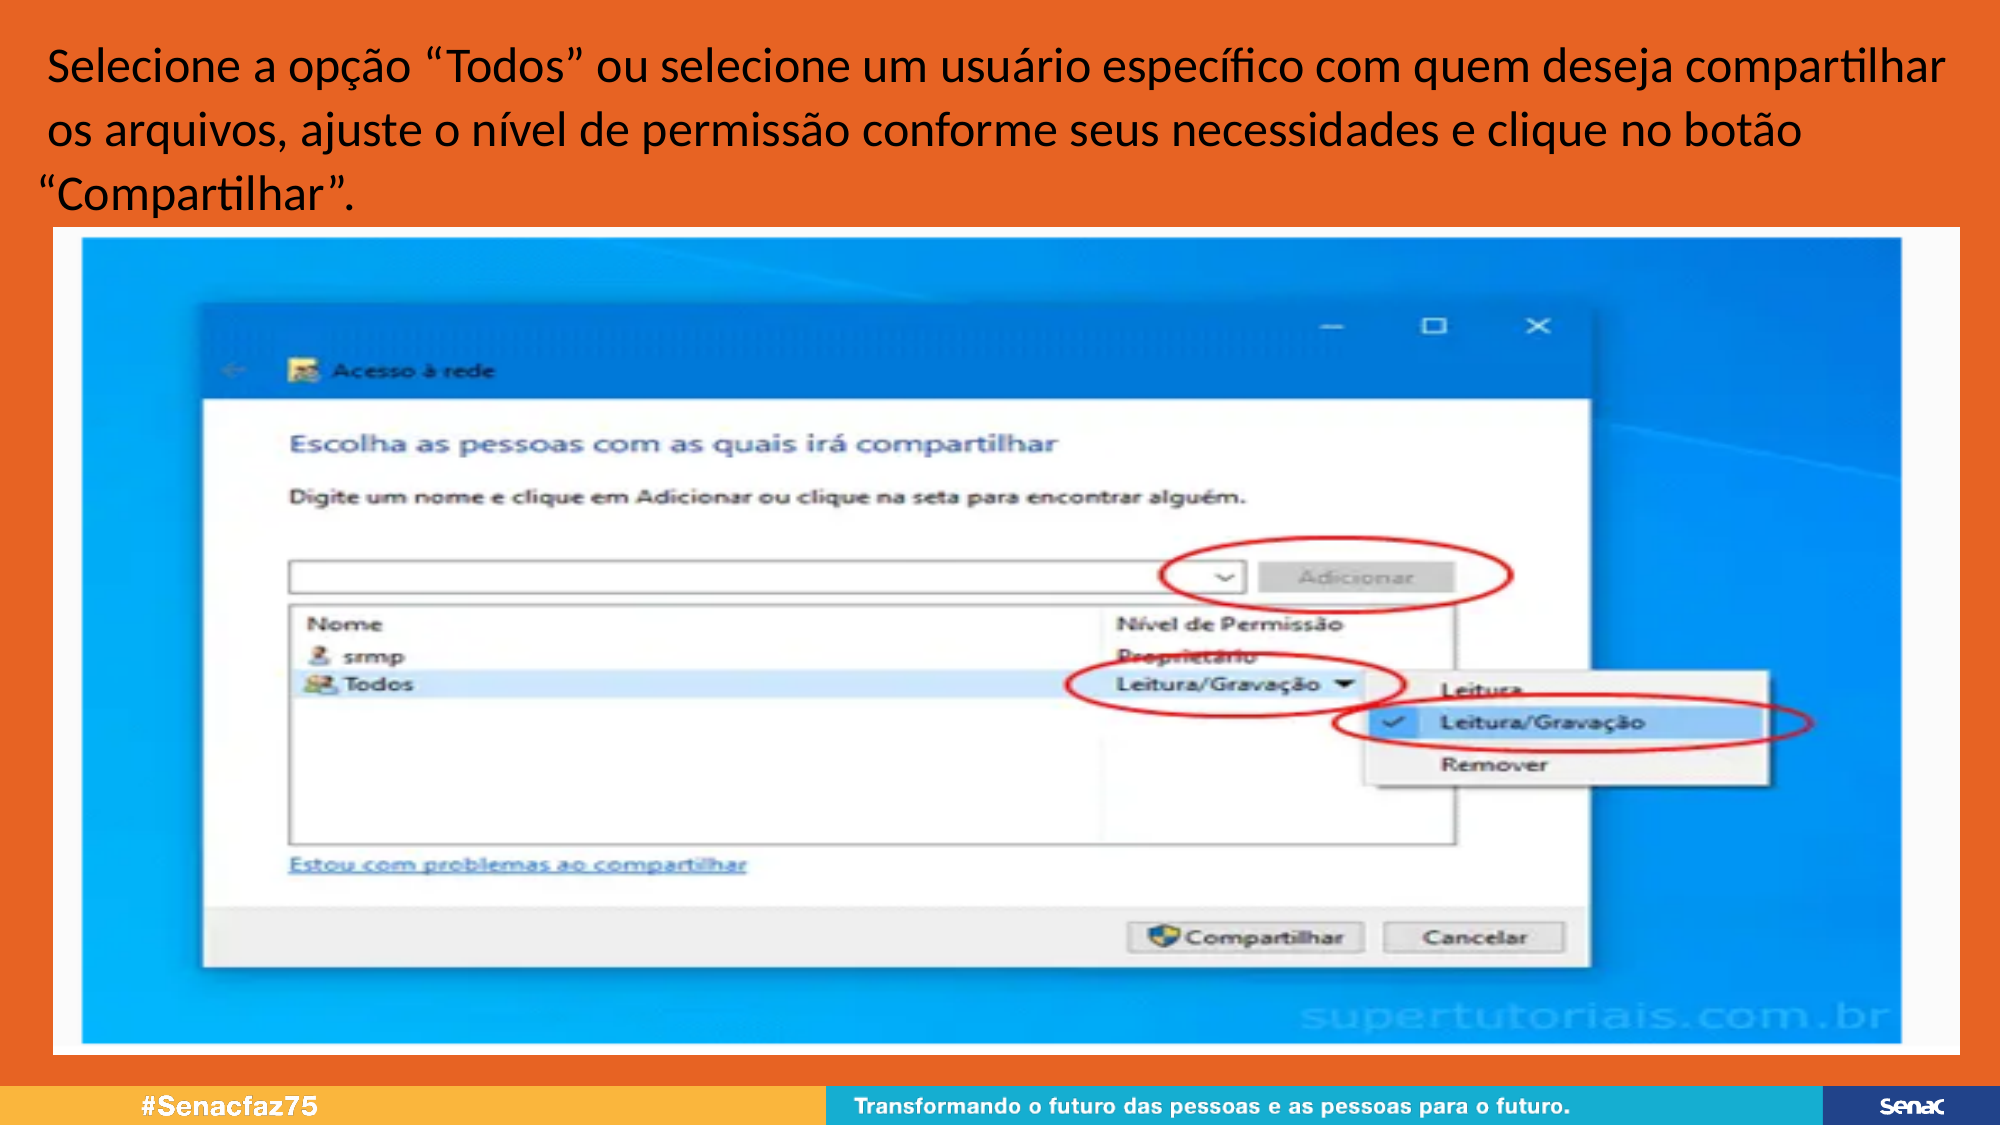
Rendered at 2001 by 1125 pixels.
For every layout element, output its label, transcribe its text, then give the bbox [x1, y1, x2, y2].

picture [0, 1078, 2000, 1125]
text_box Selecione a opção “Todos” ou selecione um usuário específico com quem deseja compartilhar os arquivos, ajuste o nível de permissão conforme seus necessidades e clique no botão “Compartilhar”. [21, 20, 1979, 229]
picture [52, 227, 1960, 1055]
